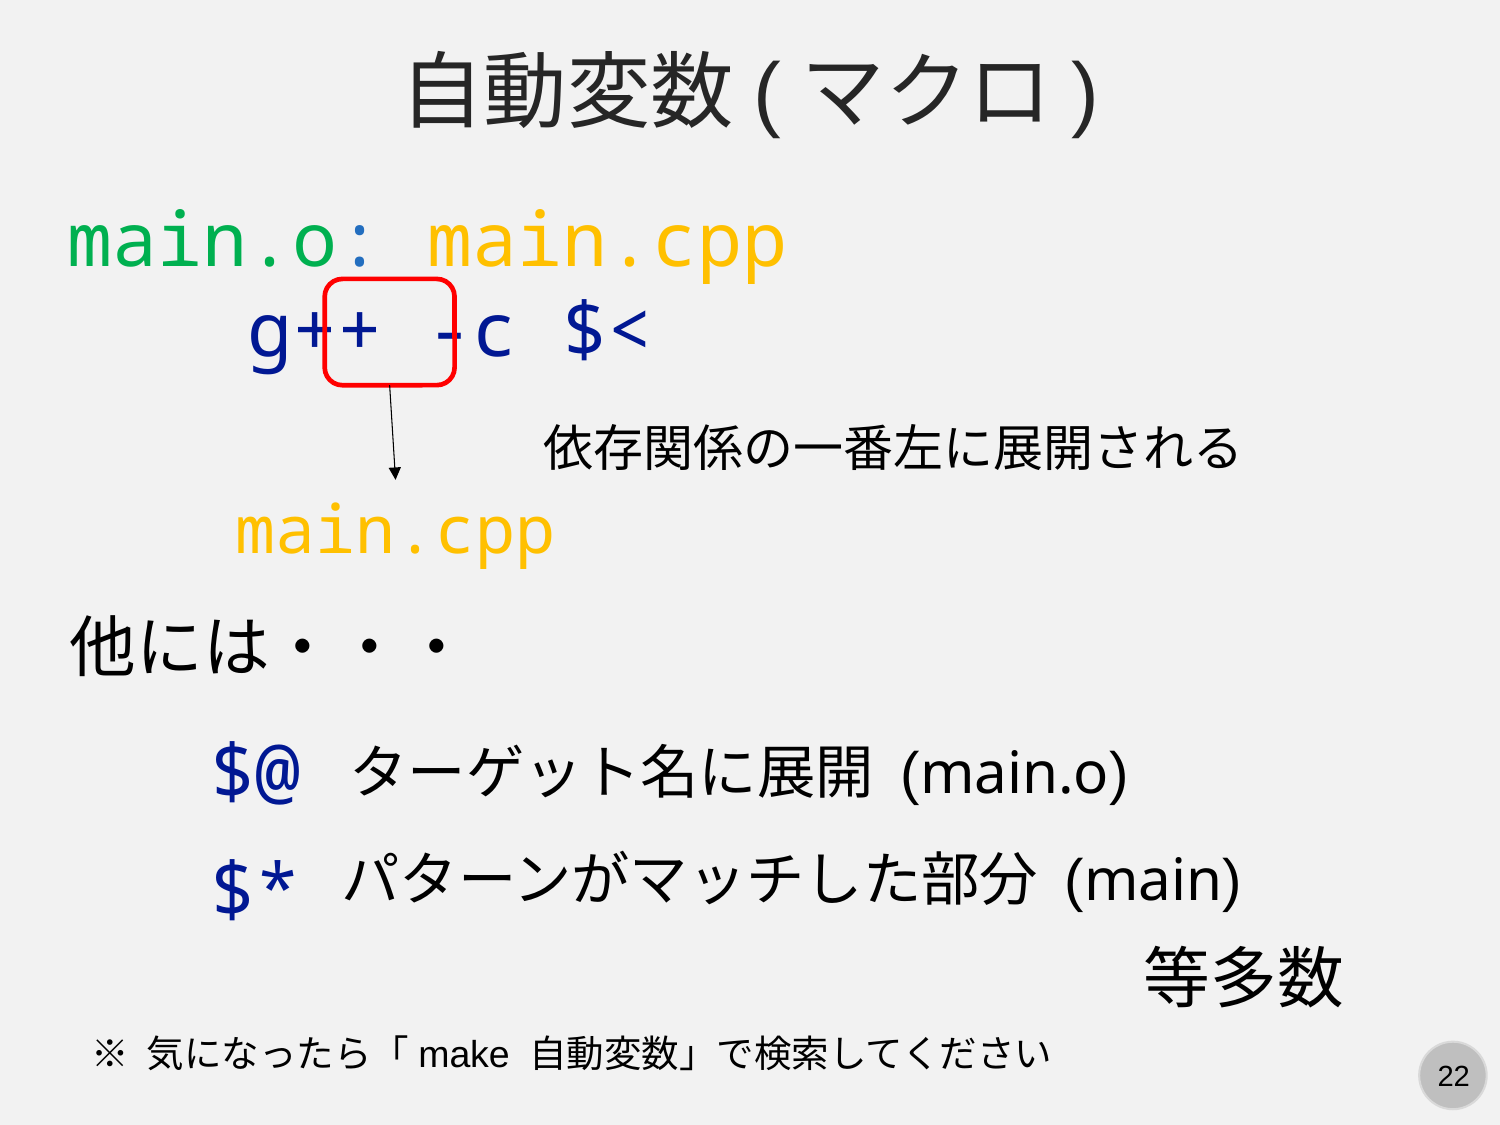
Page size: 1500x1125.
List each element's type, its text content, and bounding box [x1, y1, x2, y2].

text_box ターゲット名に展開 (main.o) [334, 727, 1144, 813]
text_box 等多数 [1129, 928, 1360, 1024]
text_box $@ [195, 715, 316, 821]
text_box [389, 385, 396, 480]
text_box $* [195, 834, 316, 939]
text_box パターンがマッチした部分 (main) [327, 834, 1258, 919]
list 自動変数(マクロ) [0, 31, 1500, 155]
text_box ※ 気になったら「make 自動変数」で検索してください [77, 1023, 1068, 1083]
text_box main.cpp [220, 479, 571, 575]
text_box 他には・・・ [54, 597, 486, 693]
text_box [323, 277, 456, 387]
text_box 依存関係の一番左に展開される [529, 408, 1259, 484]
text_box main.o: main.cpp g++ -c $< [53, 184, 928, 380]
